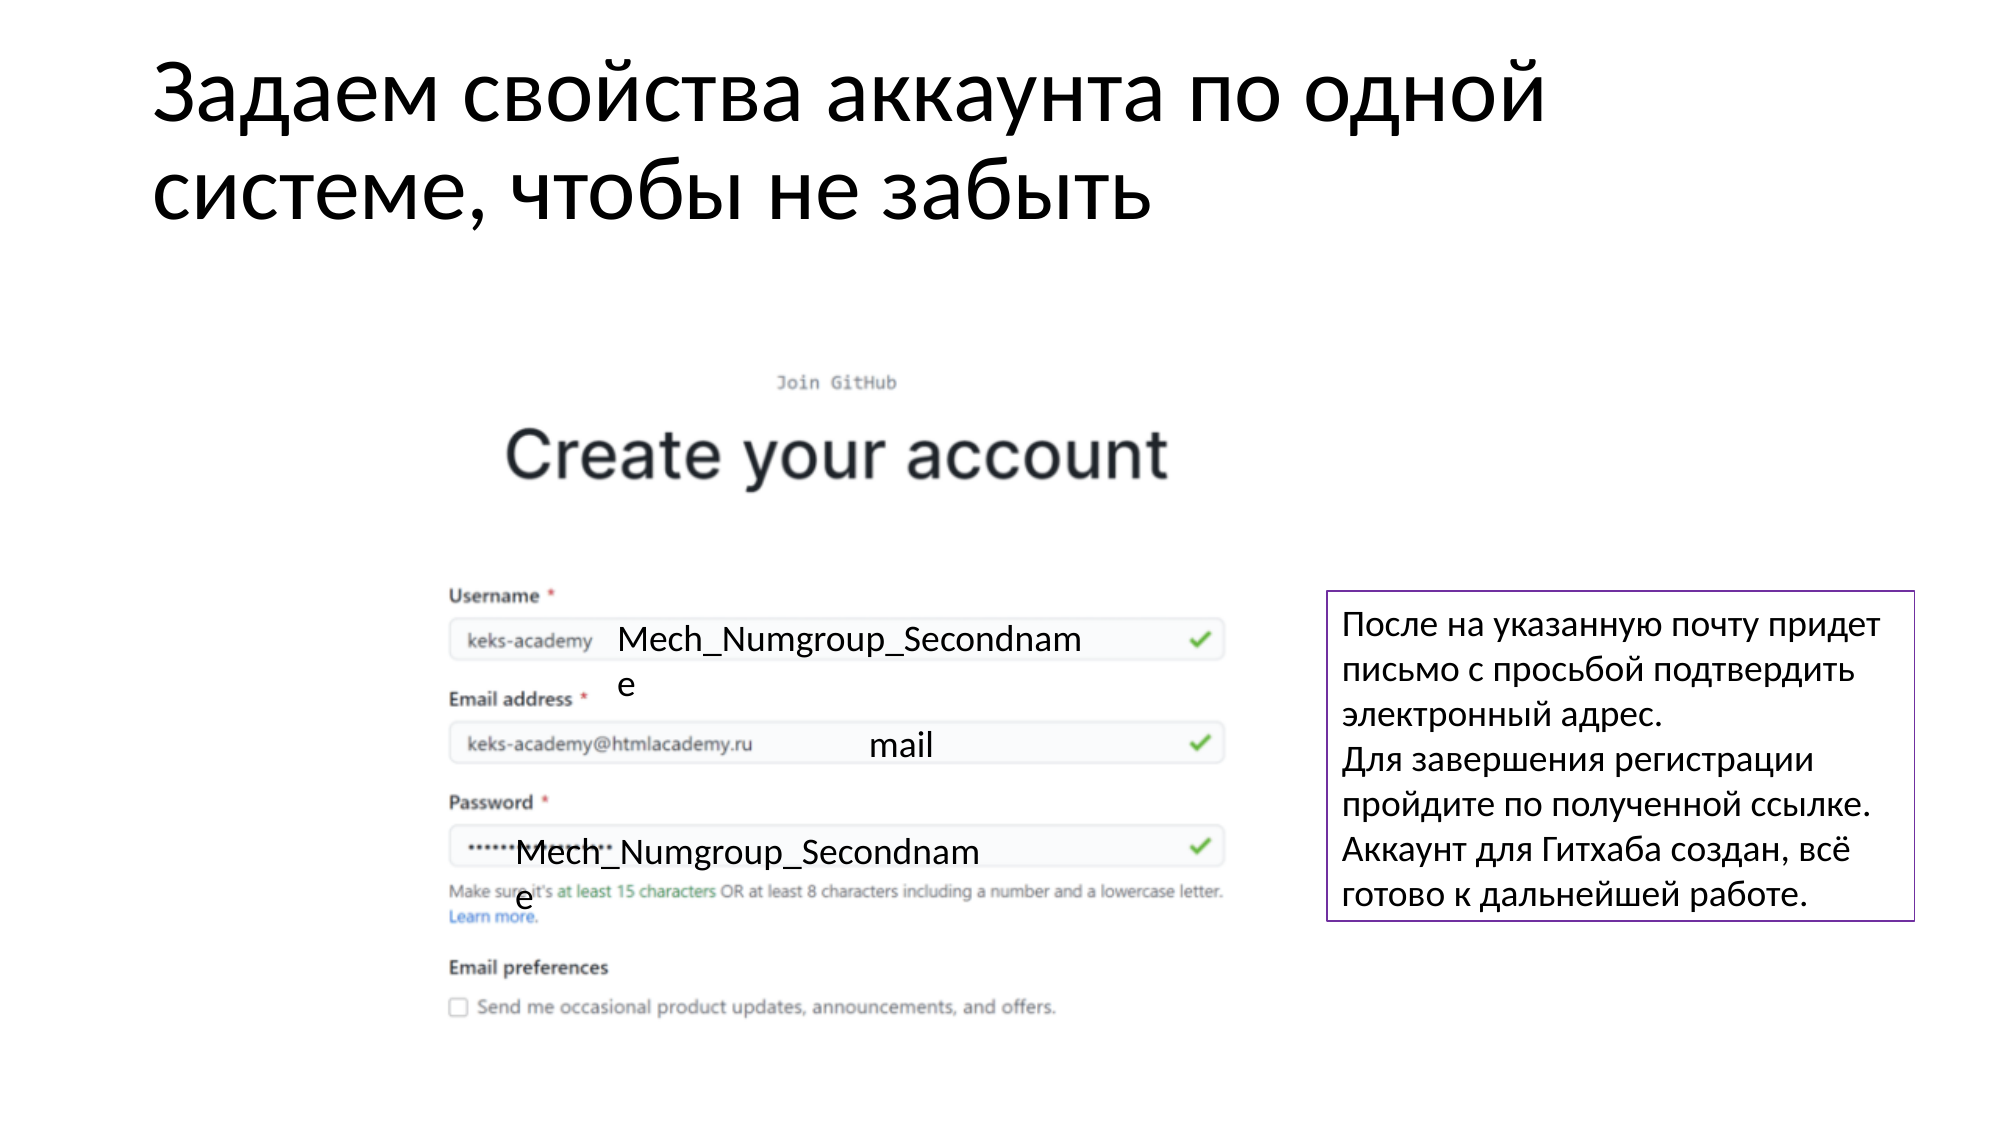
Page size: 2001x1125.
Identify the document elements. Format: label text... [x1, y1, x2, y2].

picture [338, 353, 1287, 1026]
text_box После на указанную почту придет письмо с просьбой подтвердить электронный адрес. Для завершения регистрации пройдите по полученной ссылке. Аккаунт для Гитхаба создан, всё готово к дальнейшей работе. [1326, 591, 1915, 922]
title Задаем свойства аккаунта по одной системе, чтобы не забыть [137, 32, 1863, 250]
